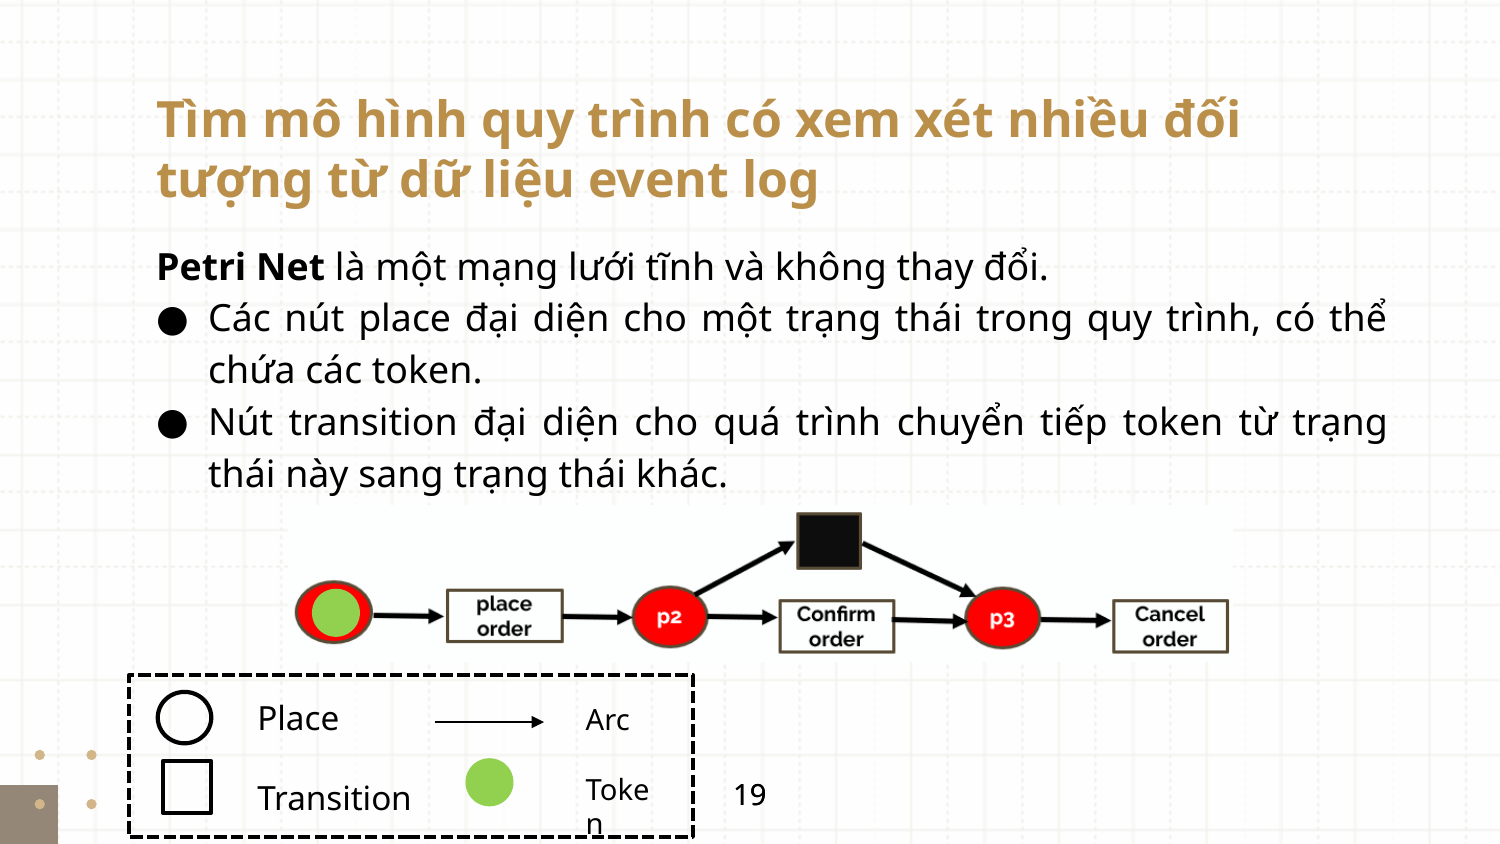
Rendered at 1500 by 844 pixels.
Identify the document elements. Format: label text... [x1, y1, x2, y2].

text_box 19 [708, 768, 792, 824]
title Tìm mô hình quy trình có xem xét nhiều đối tượng từ dữ liệu event log [118, 72, 1382, 167]
text_box Petri Net là một mạng lưới tĩnh và không thay đổi. Các nút place đại diện cho một trạng thái trong quy trình, có thể chứa các token. Nút transition đại diện cho quá trình chuyển tiếp token từ trạng thái này sang trạng thái khác. [118, 220, 1404, 506]
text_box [128, 674, 694, 844]
picture [287, 505, 1234, 662]
